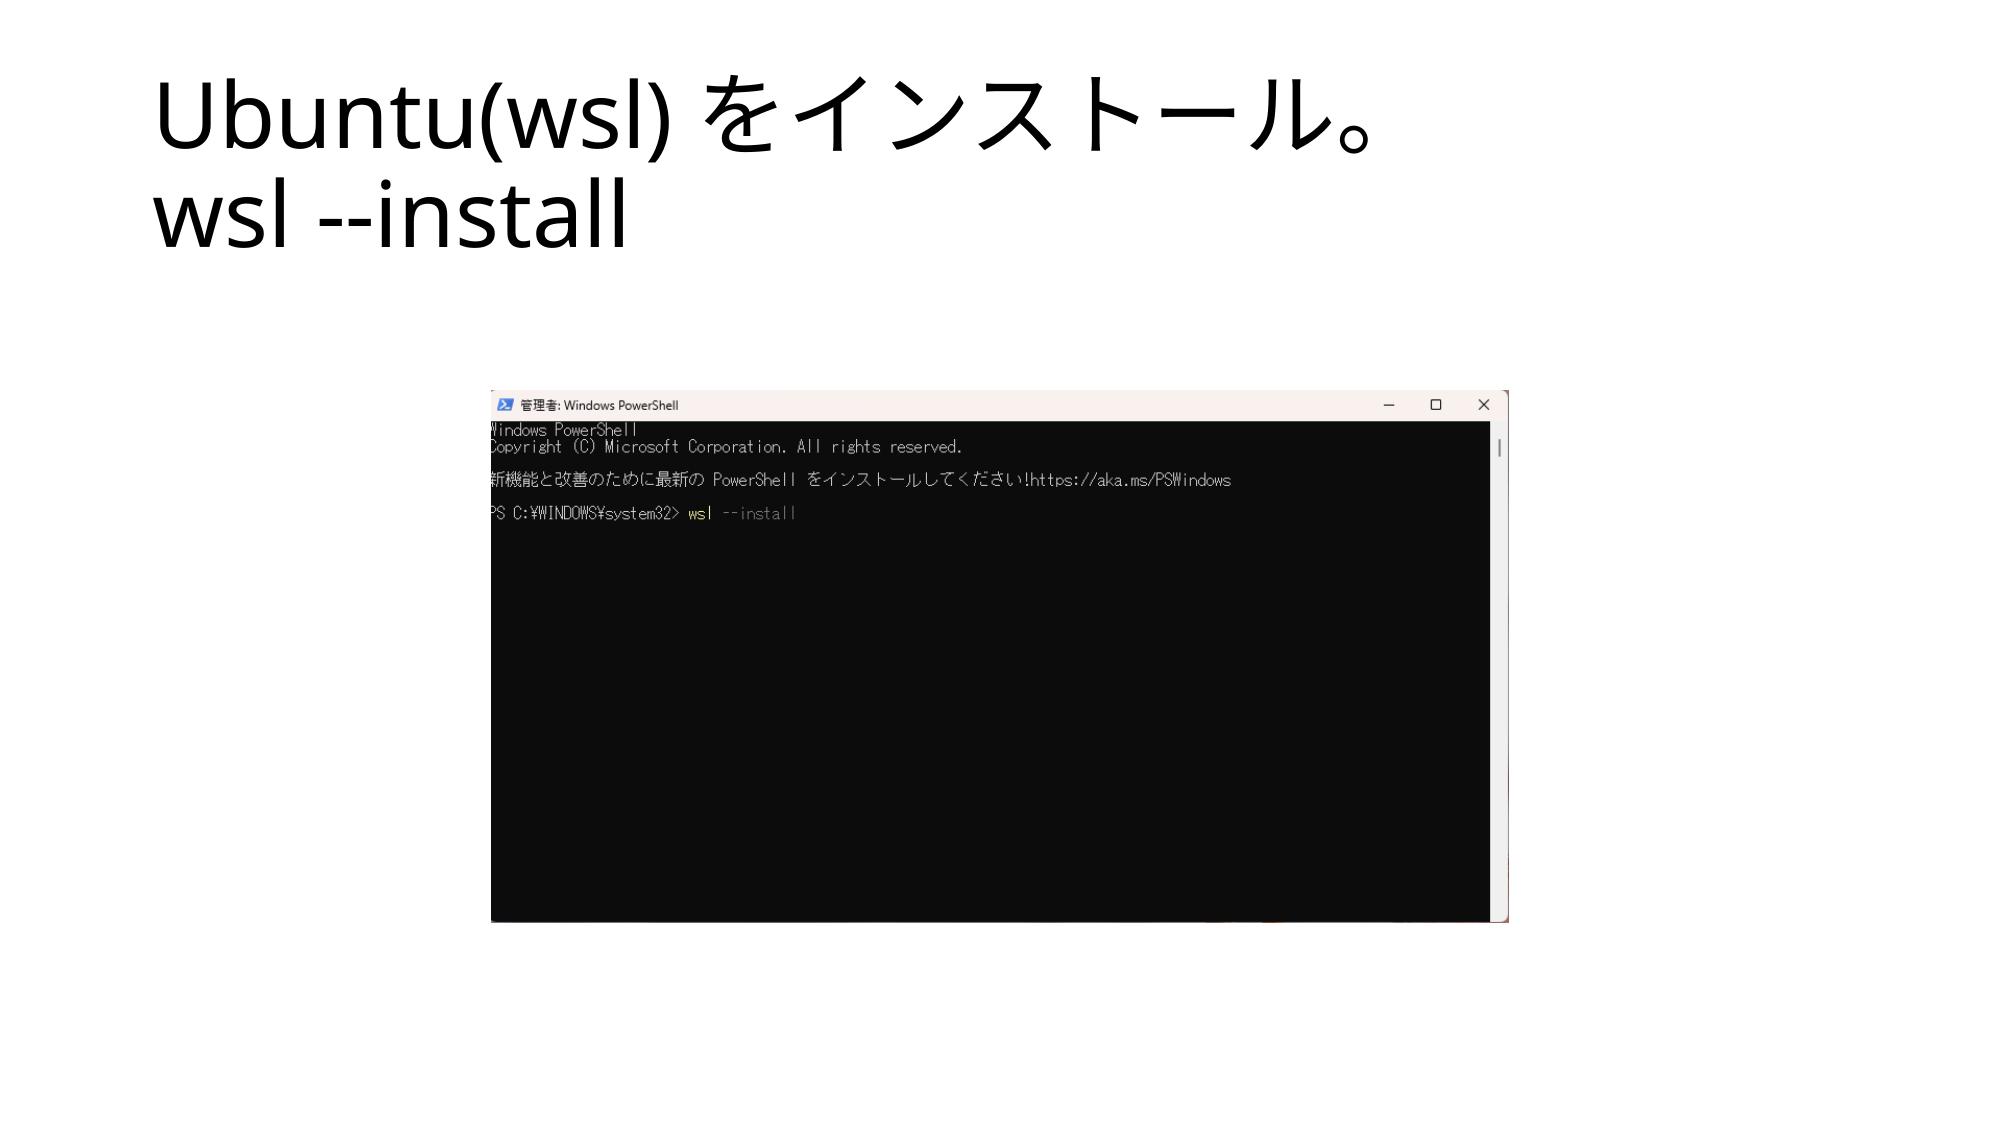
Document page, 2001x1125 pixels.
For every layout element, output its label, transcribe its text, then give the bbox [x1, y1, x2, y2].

title Ubuntu(wsl)をインストール。 wsl --install [137, 59, 1863, 278]
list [491, 390, 1509, 923]
